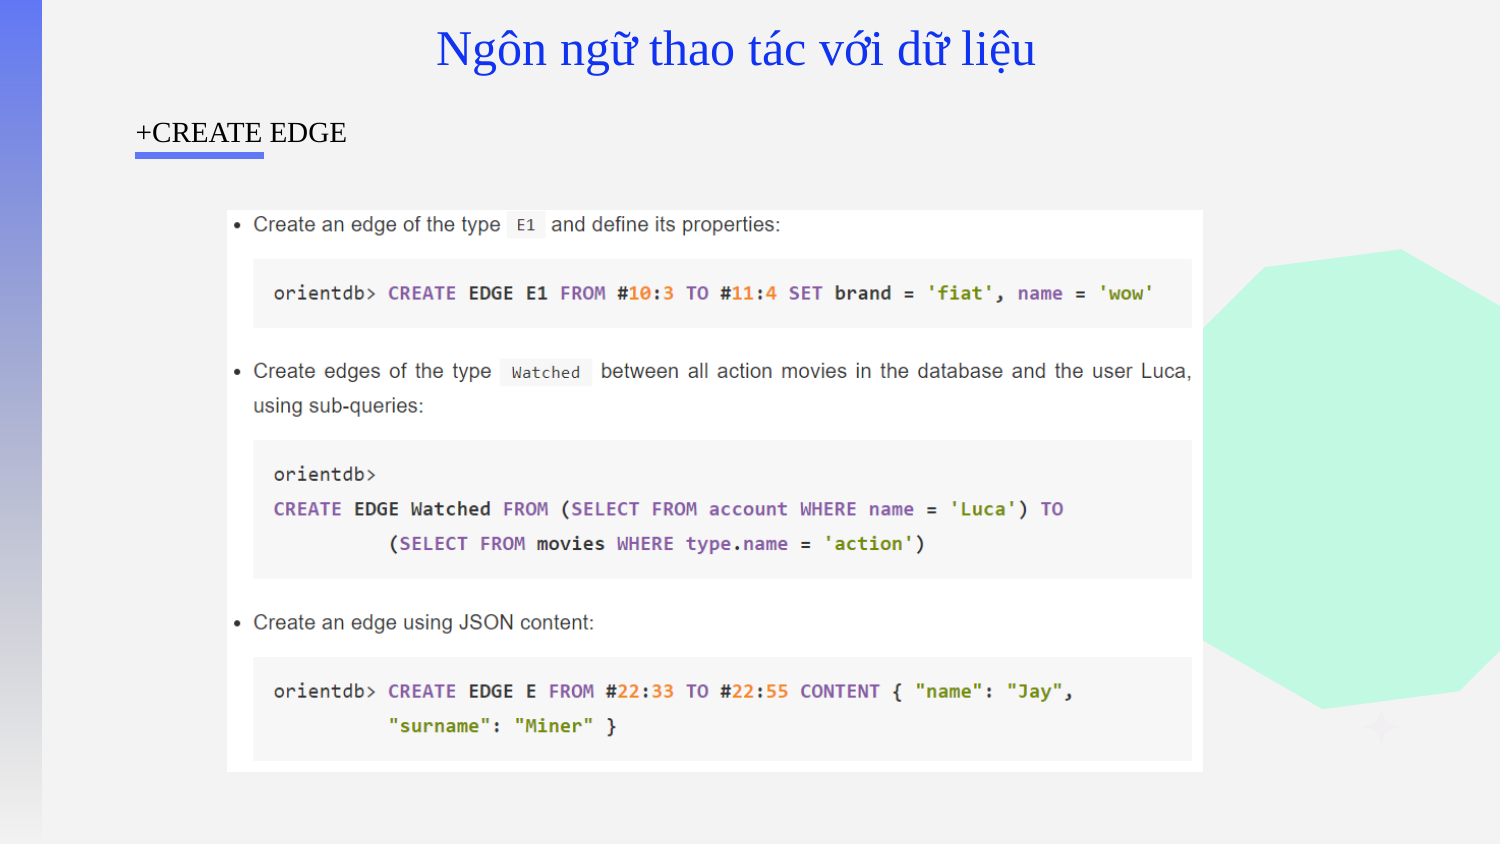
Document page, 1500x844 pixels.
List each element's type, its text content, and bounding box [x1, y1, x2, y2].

title Ngôn ngữ thao tác với dữ liệu [421, 0, 1097, 95]
text_box +CREATE EDGE [120, 105, 571, 156]
picture [226, 210, 1203, 772]
